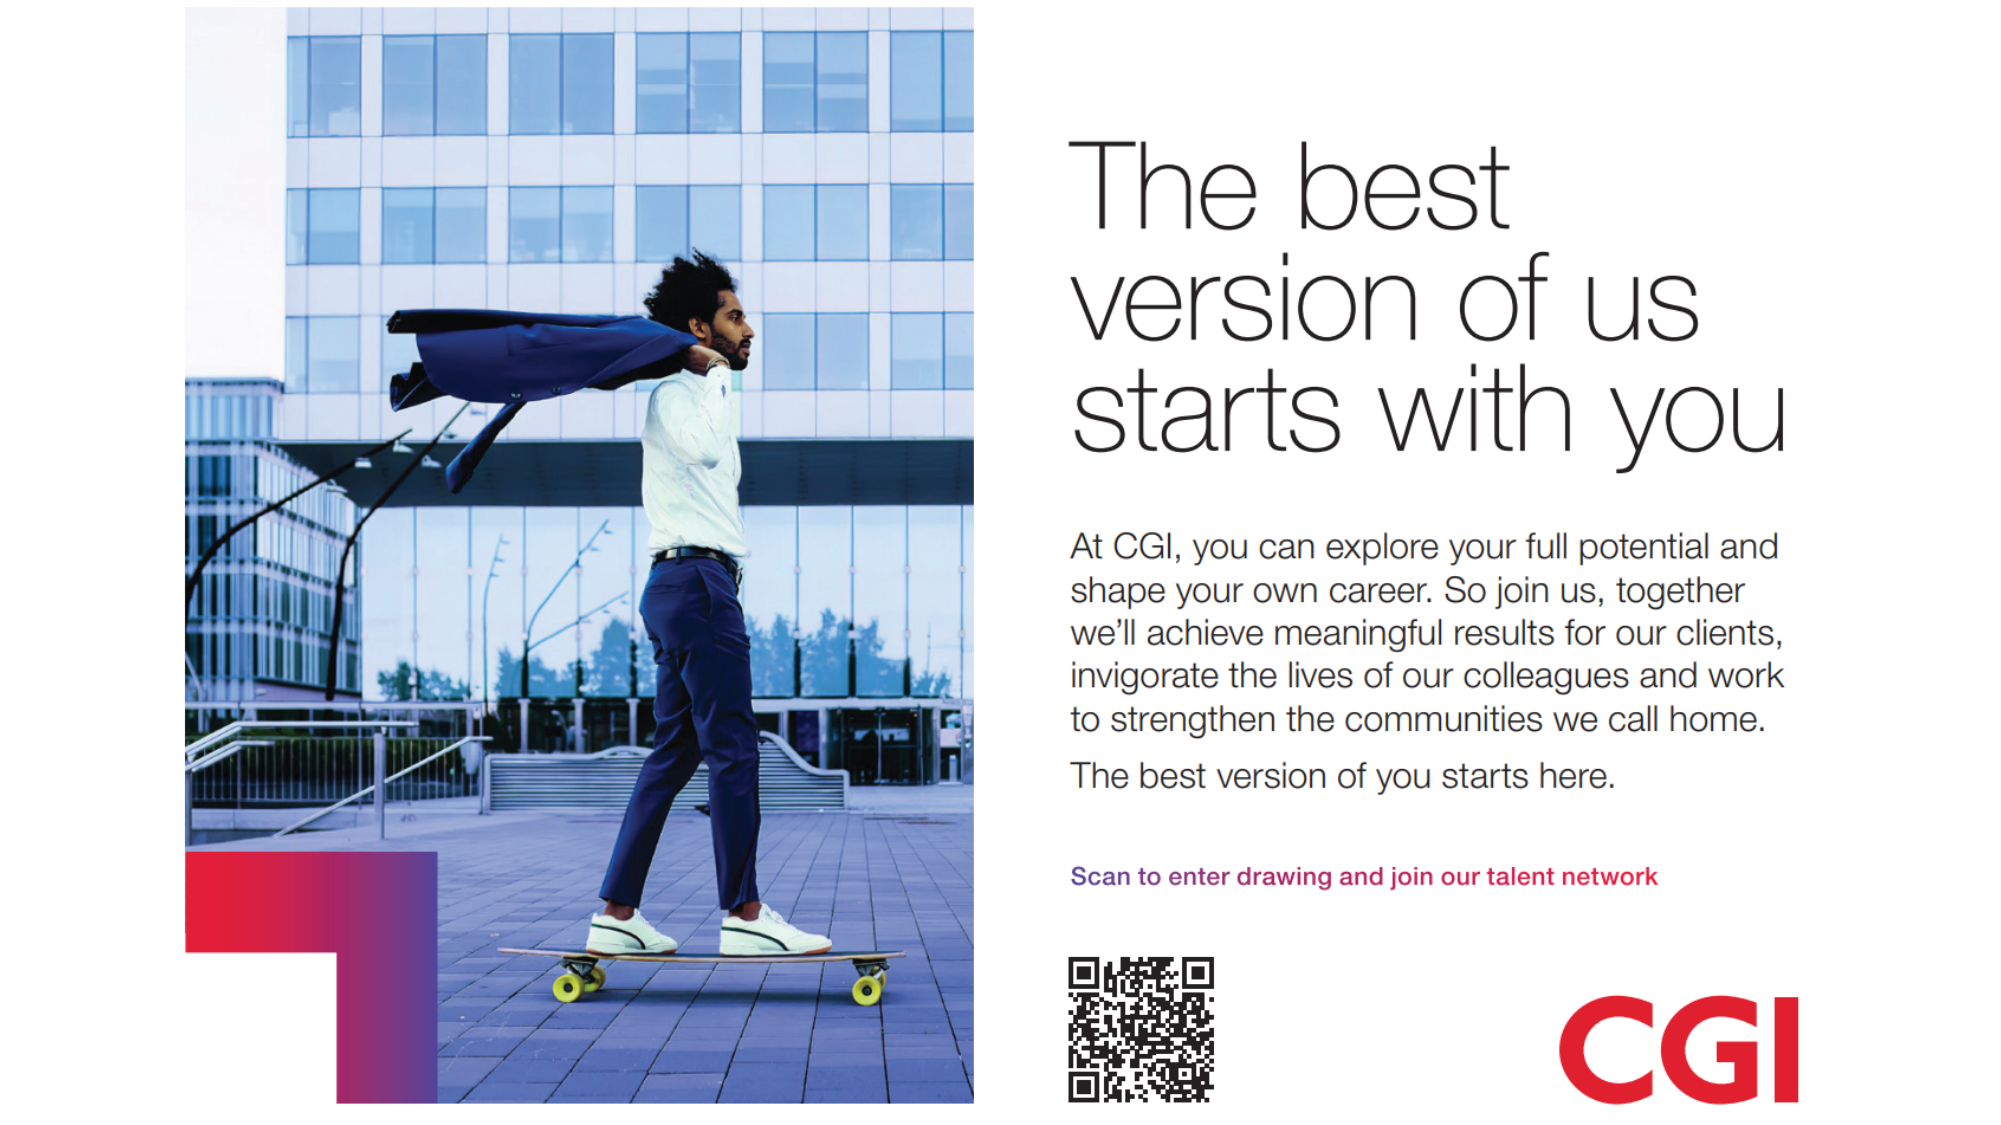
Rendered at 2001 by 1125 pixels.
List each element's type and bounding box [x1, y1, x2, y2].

picture [178, 0, 1822, 1125]
